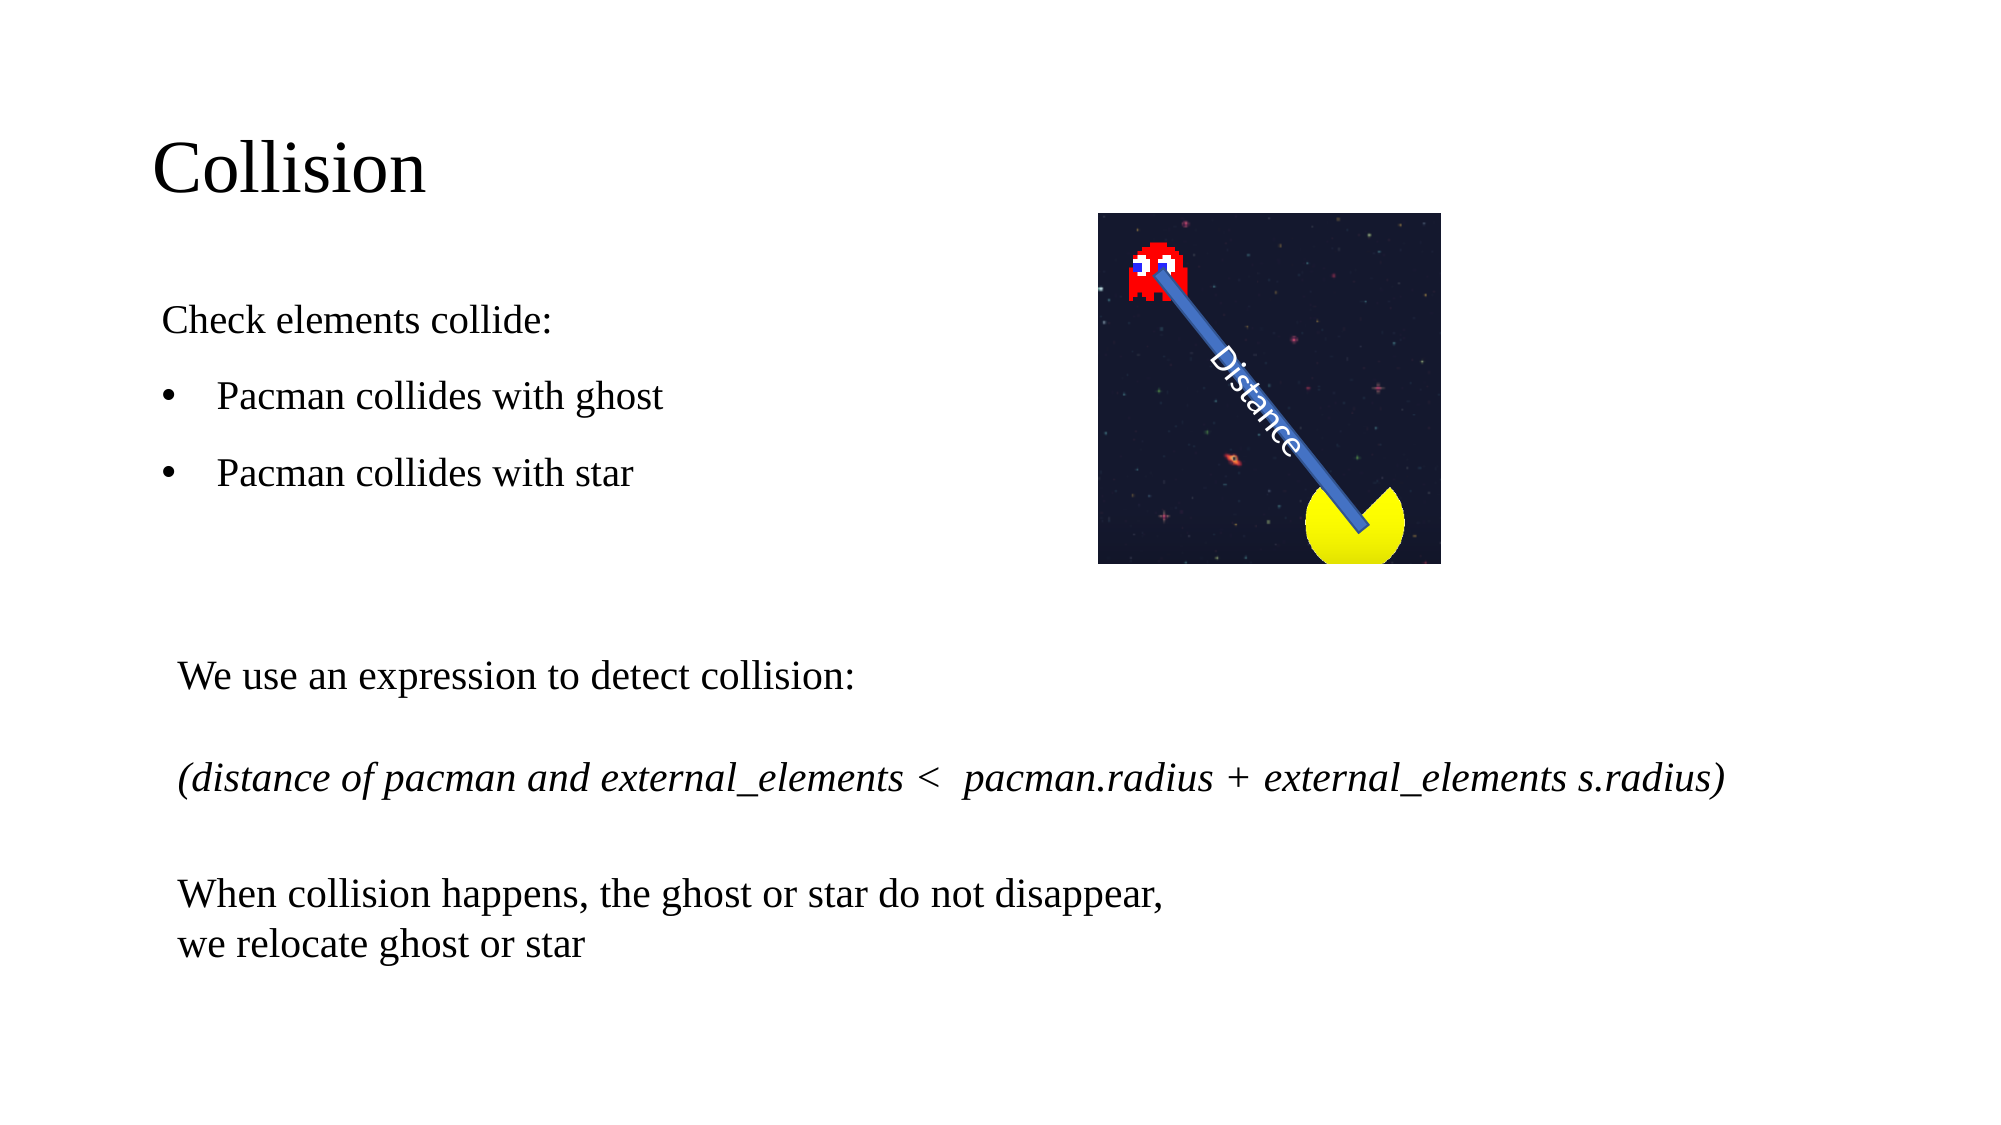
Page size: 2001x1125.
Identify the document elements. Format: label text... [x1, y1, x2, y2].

picture [1098, 213, 1441, 564]
list Check elements collide: Pacman collides with ghost Pacman collides with star [137, 290, 1023, 505]
text_box We use an expression to detect collision: [162, 640, 1040, 706]
title Collision [137, 59, 1863, 278]
text_box (distance of pacman and external_elements < pacman.radius + external_elements s.radius) [162, 742, 1863, 858]
text_box When collision happens, the ghost or star do not disappear, we relocate ghost or star [162, 858, 1229, 974]
